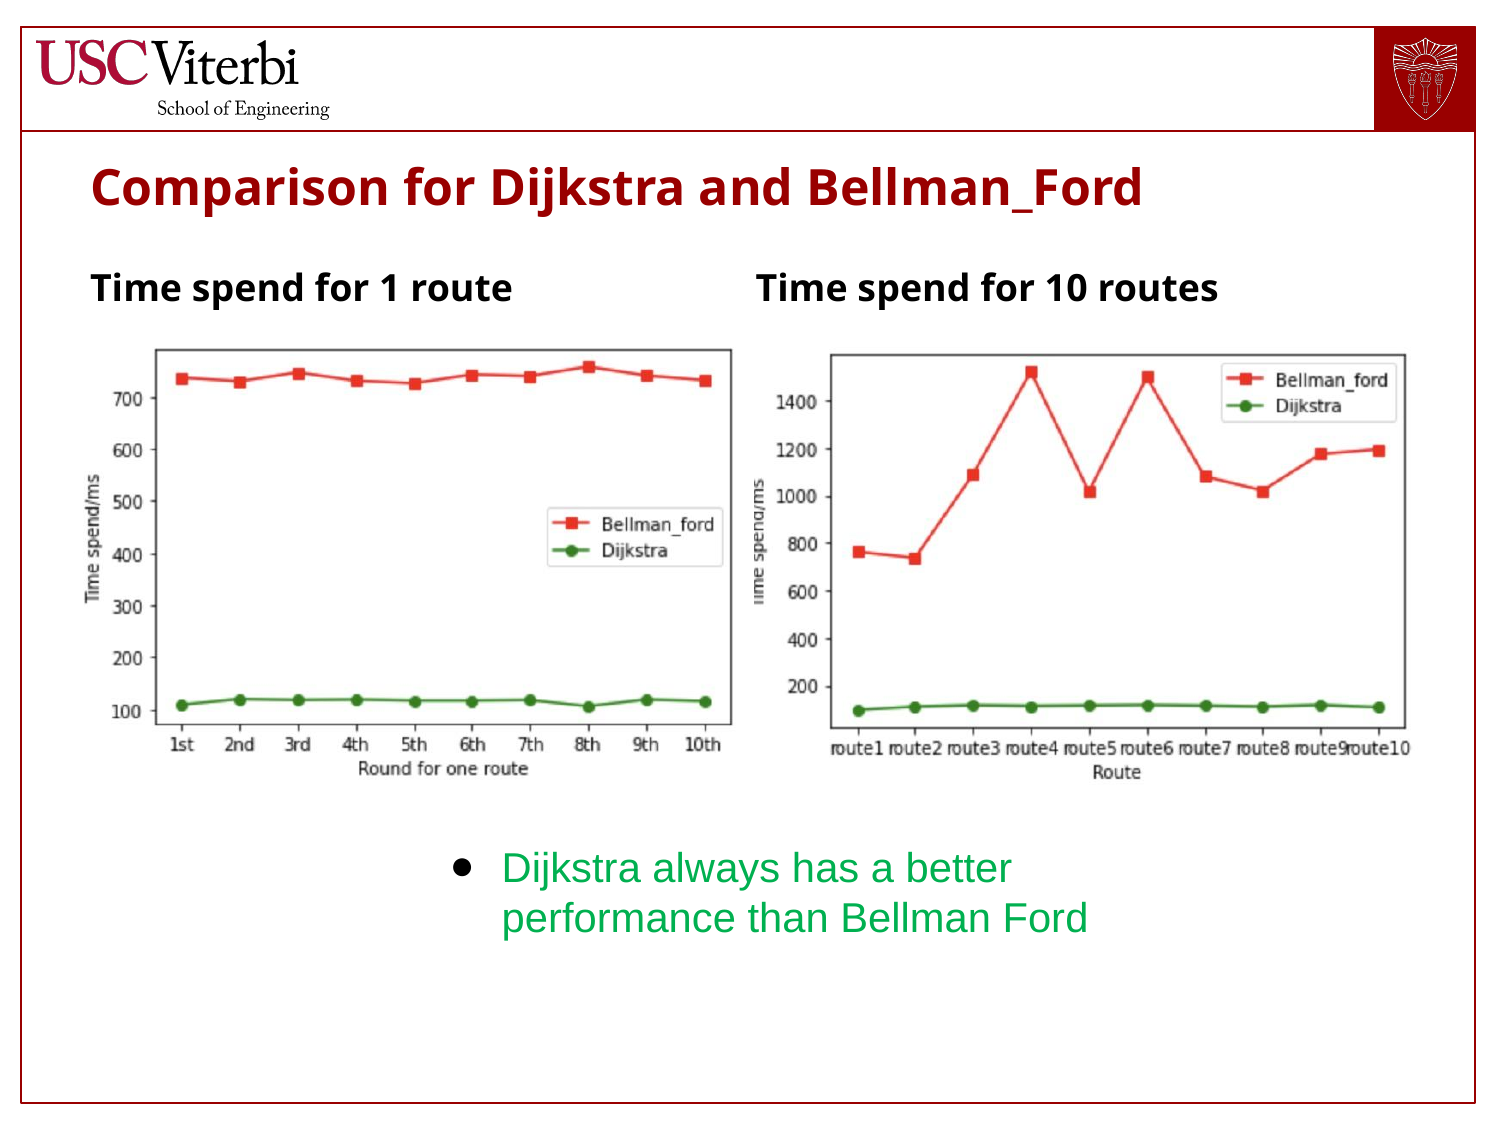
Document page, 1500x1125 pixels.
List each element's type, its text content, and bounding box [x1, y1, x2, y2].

picture [1393, 37, 1457, 120]
title Comparison for Dijkstra and Bellman_Ford [75, 148, 1425, 234]
text_box Dijkstra always has a better performance than Bellman Ford [411, 825, 1140, 956]
picture [0, 15, 365, 143]
text_box Time spend for 10 routes [740, 256, 1266, 317]
text_box Time spend for 1 route [74, 256, 628, 317]
picture [69, 340, 1431, 785]
